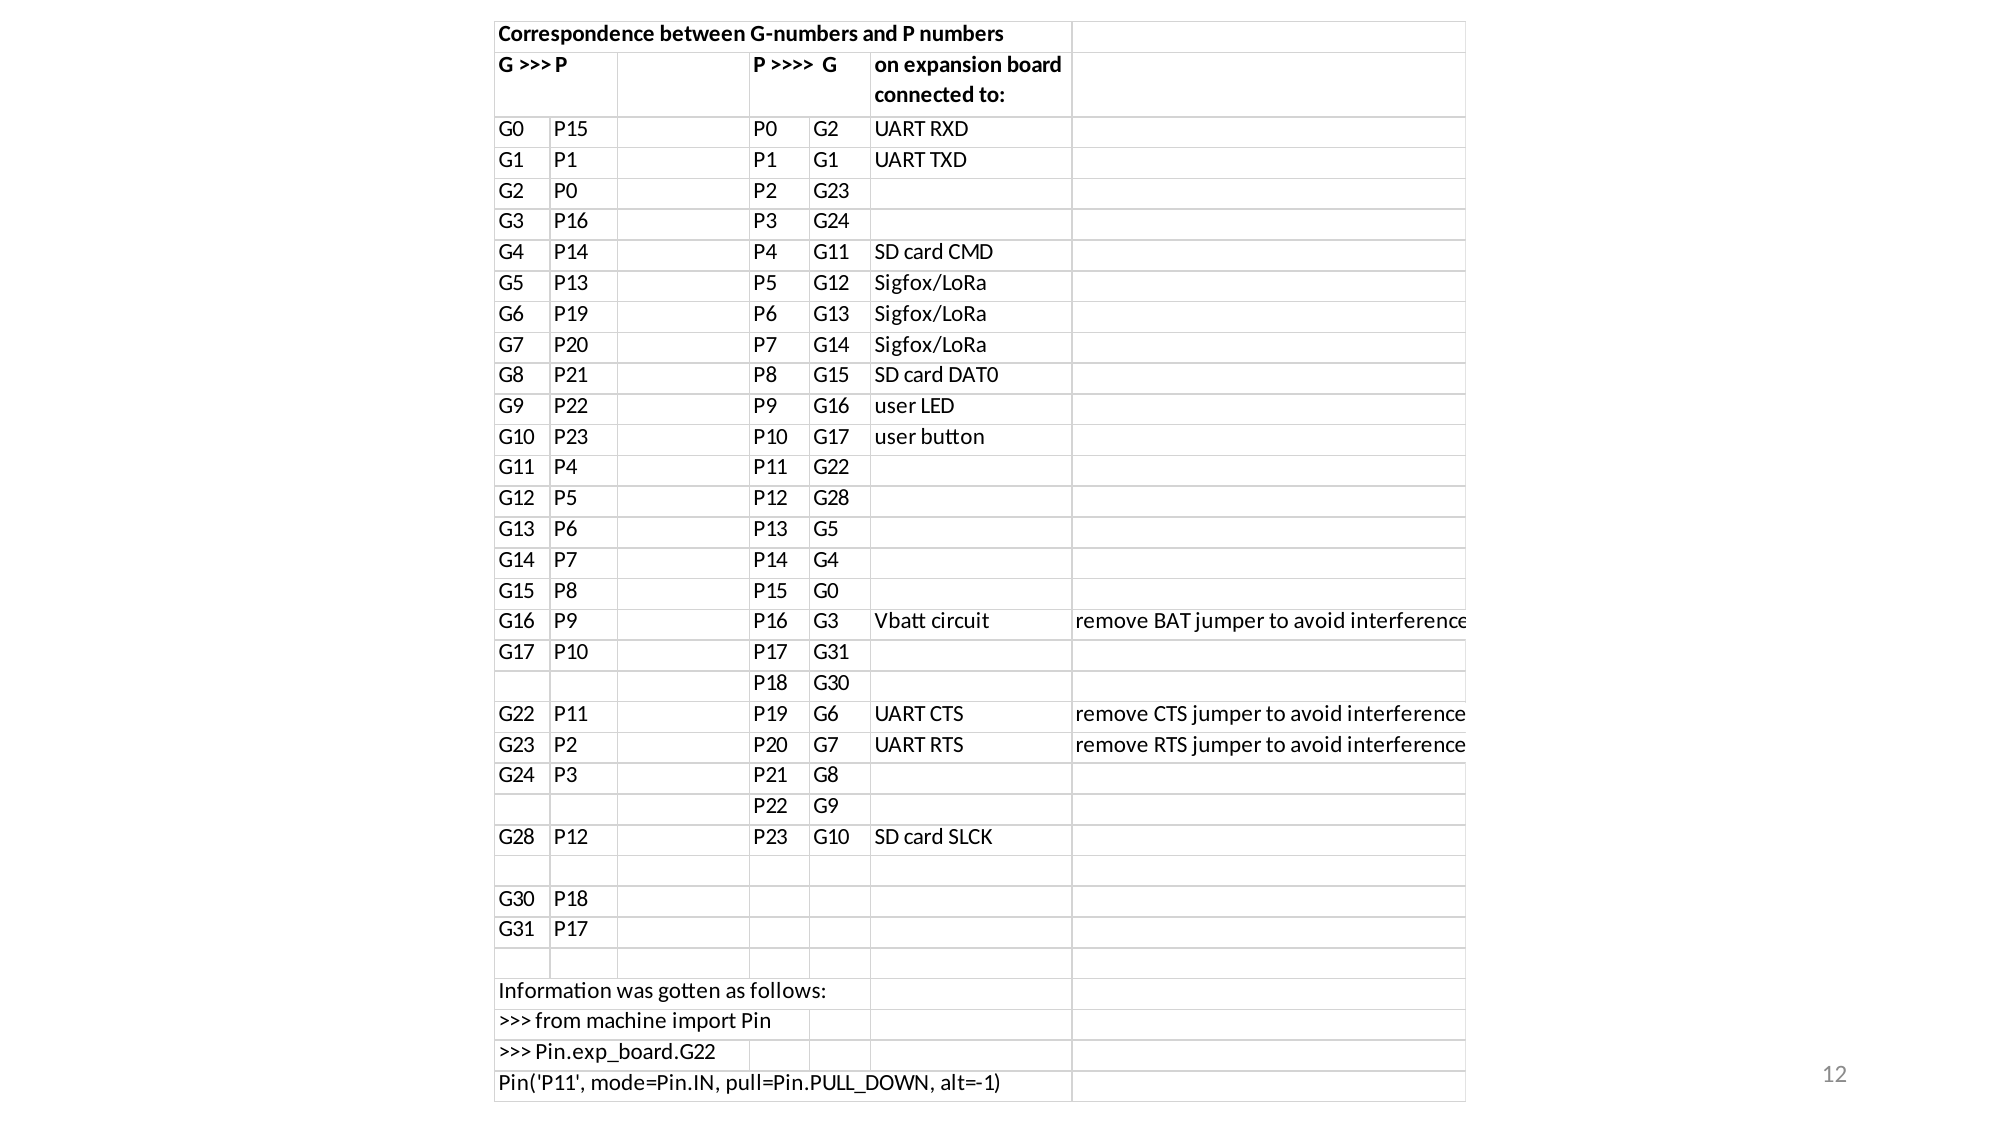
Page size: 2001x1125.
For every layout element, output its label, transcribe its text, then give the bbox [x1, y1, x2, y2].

picture [493, 20, 1468, 1103]
slide_number 12 [1468, 1042, 1863, 1103]
